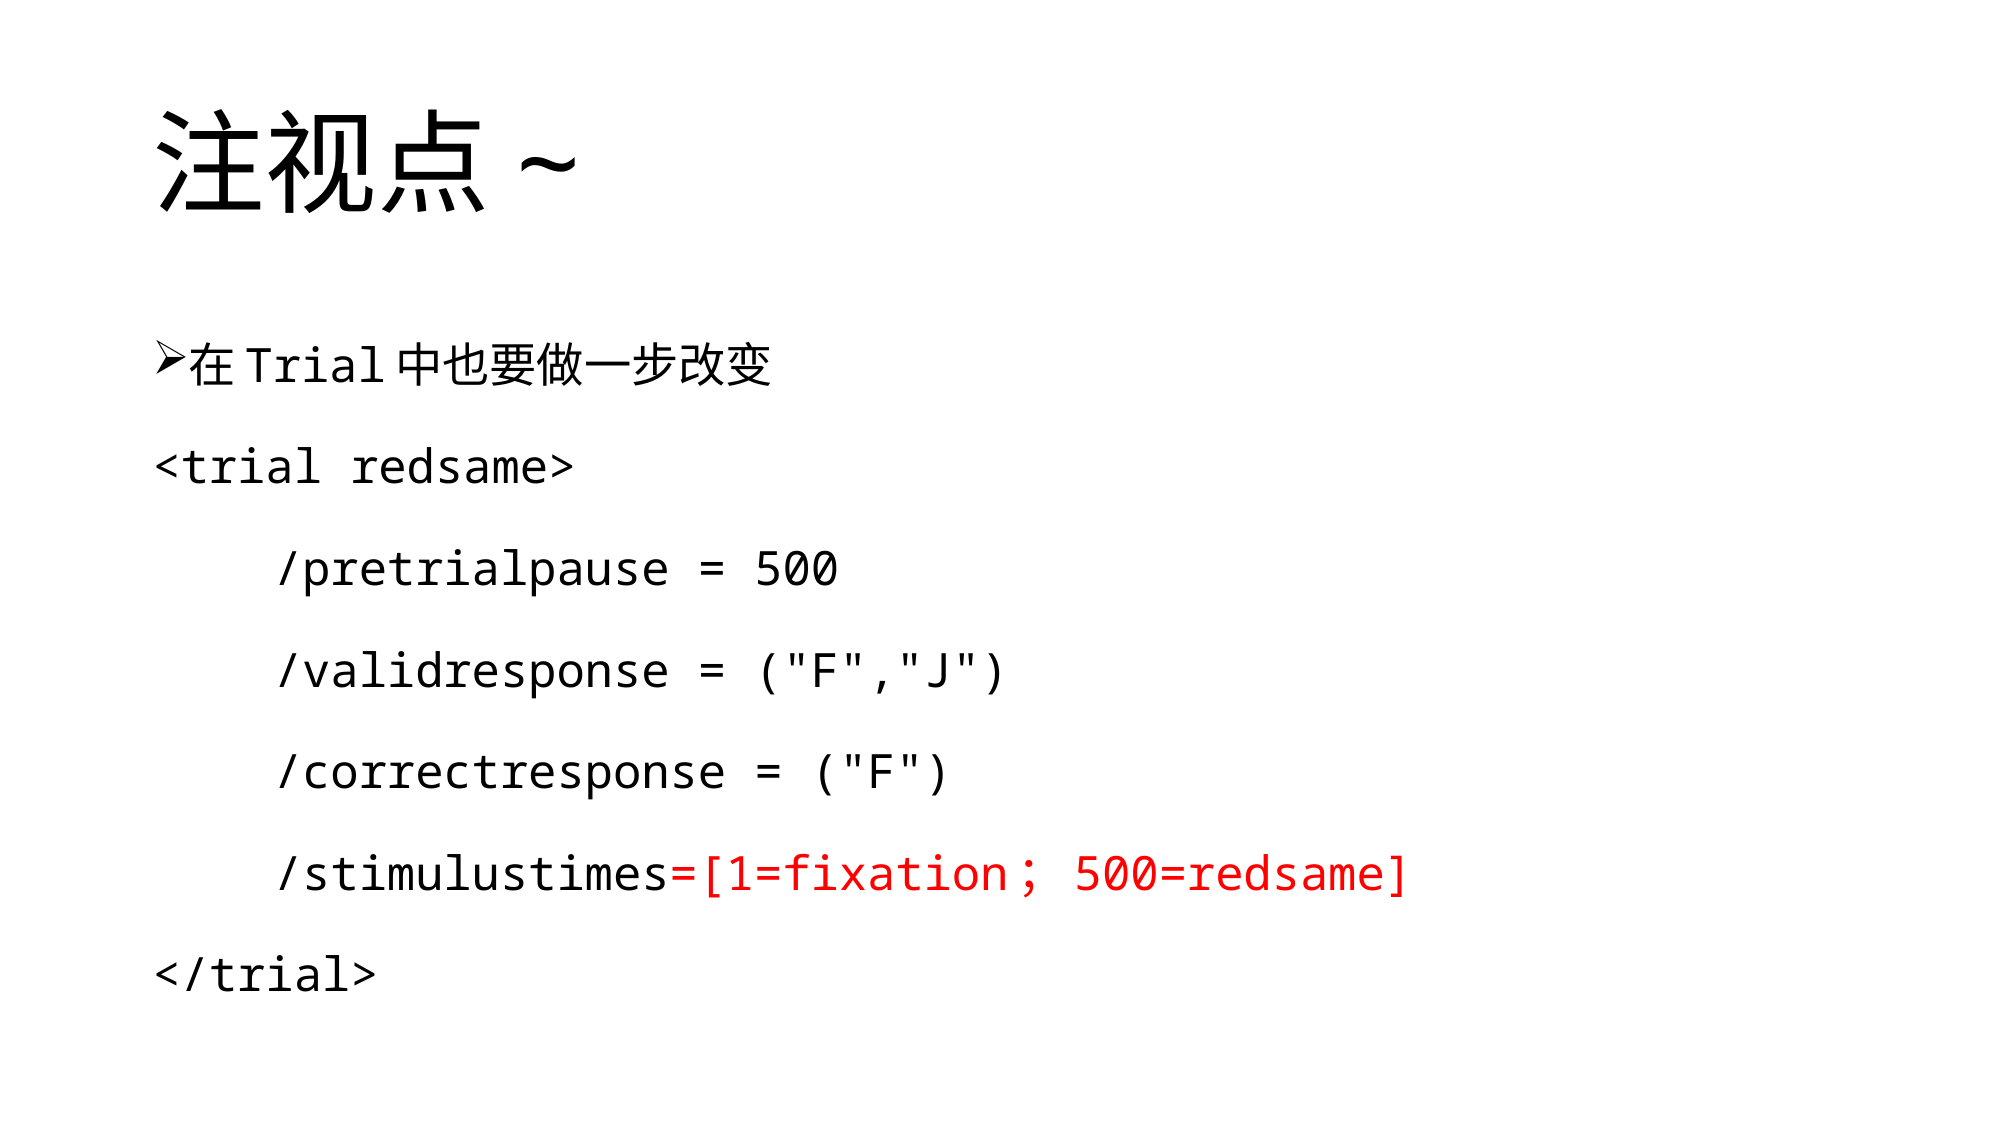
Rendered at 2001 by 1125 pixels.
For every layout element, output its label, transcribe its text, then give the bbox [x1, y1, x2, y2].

title 注视点~ [137, 59, 1863, 278]
list 在Trial中也要做一步改变 <trial redsame> /pretrialpause = 500 /validresponse = ("F","J") /correctresponse = ("F") /stimulustimes=[1=fixation；500=redsame] </trial> [137, 299, 1863, 1014]
